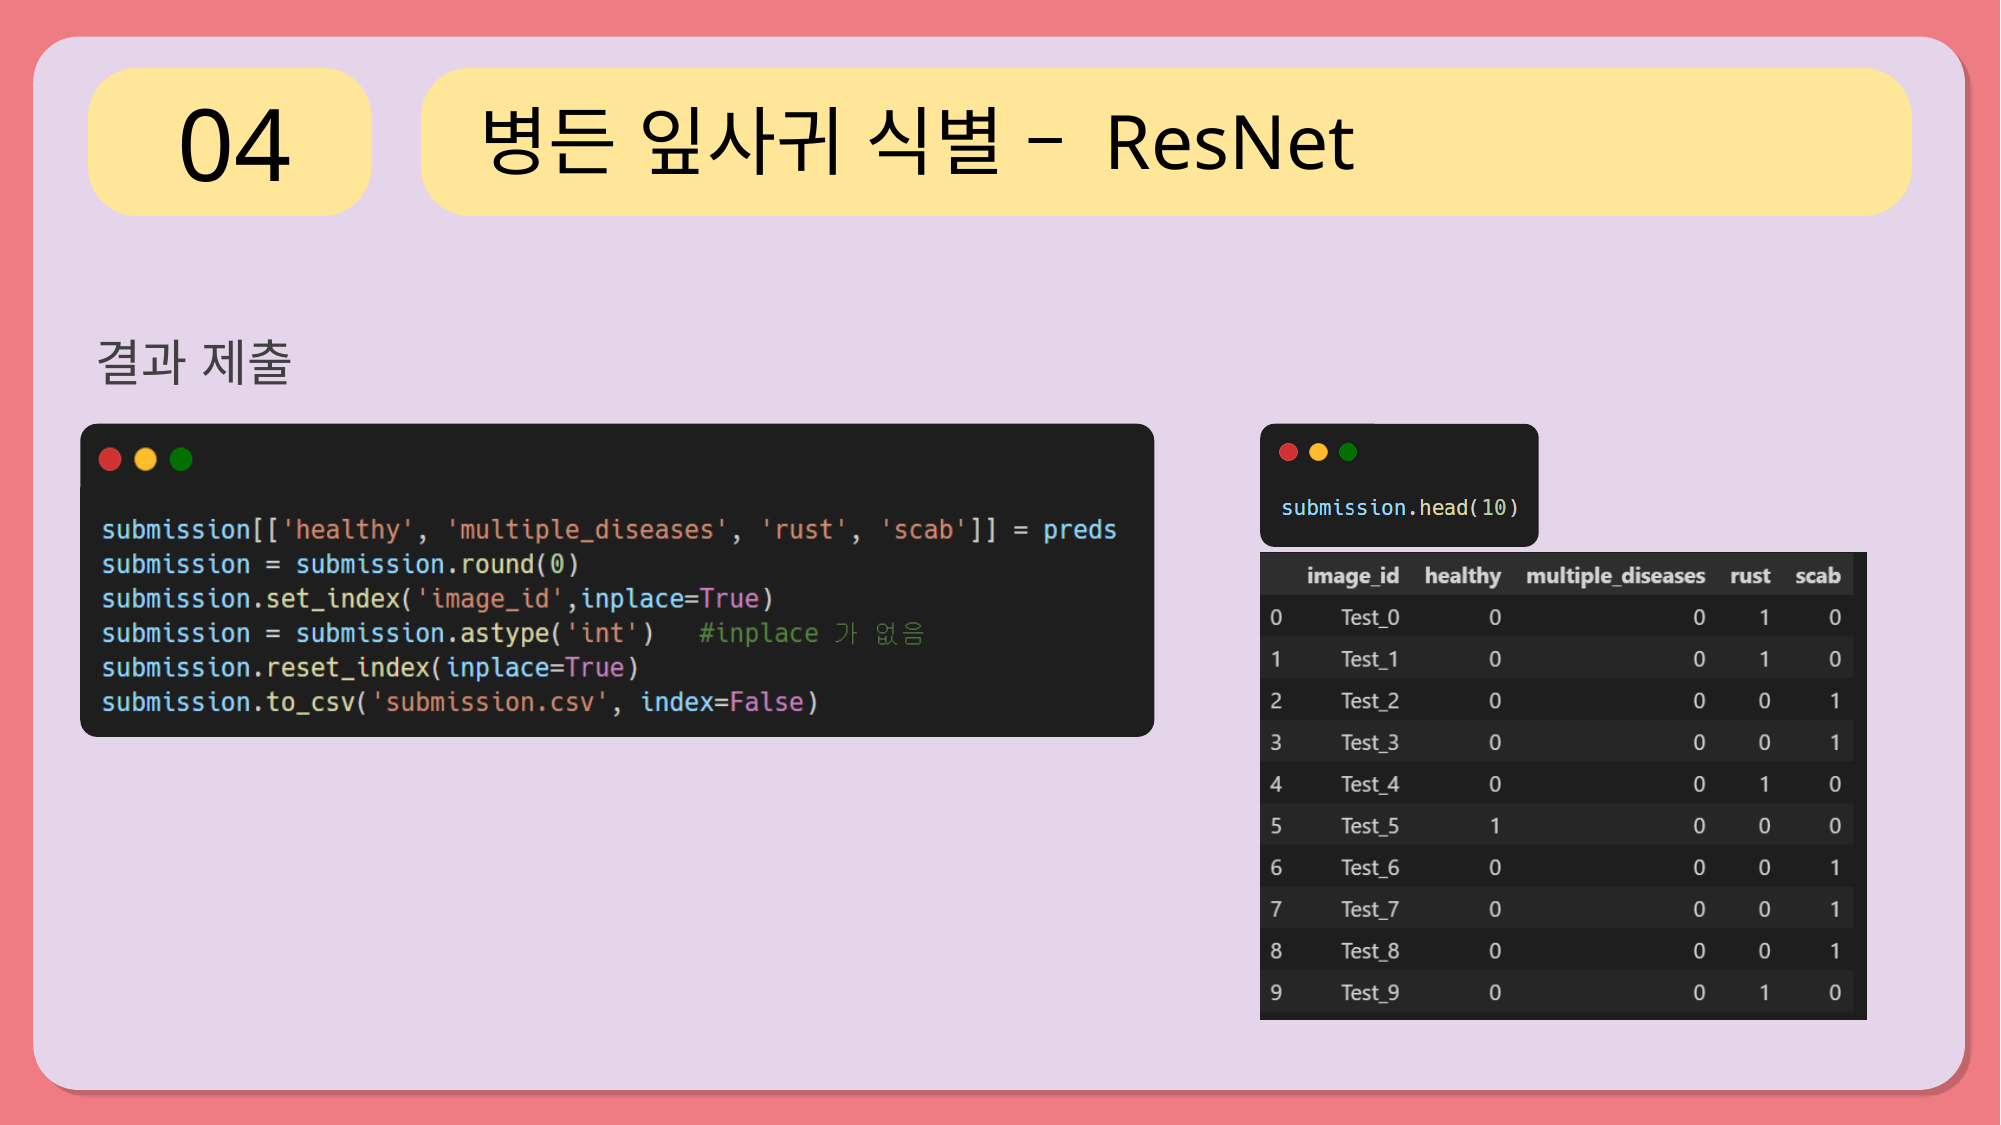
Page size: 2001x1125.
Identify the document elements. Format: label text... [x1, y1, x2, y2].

picture [1260, 552, 1867, 1020]
text_box [1259, 422, 1540, 548]
text_box [79, 422, 1156, 738]
text_box 04 [162, 87, 352, 182]
text_box 병든 잎사귀 식별 – ResNet [464, 97, 1928, 192]
text_box 결과 제출 [95, 319, 316, 392]
